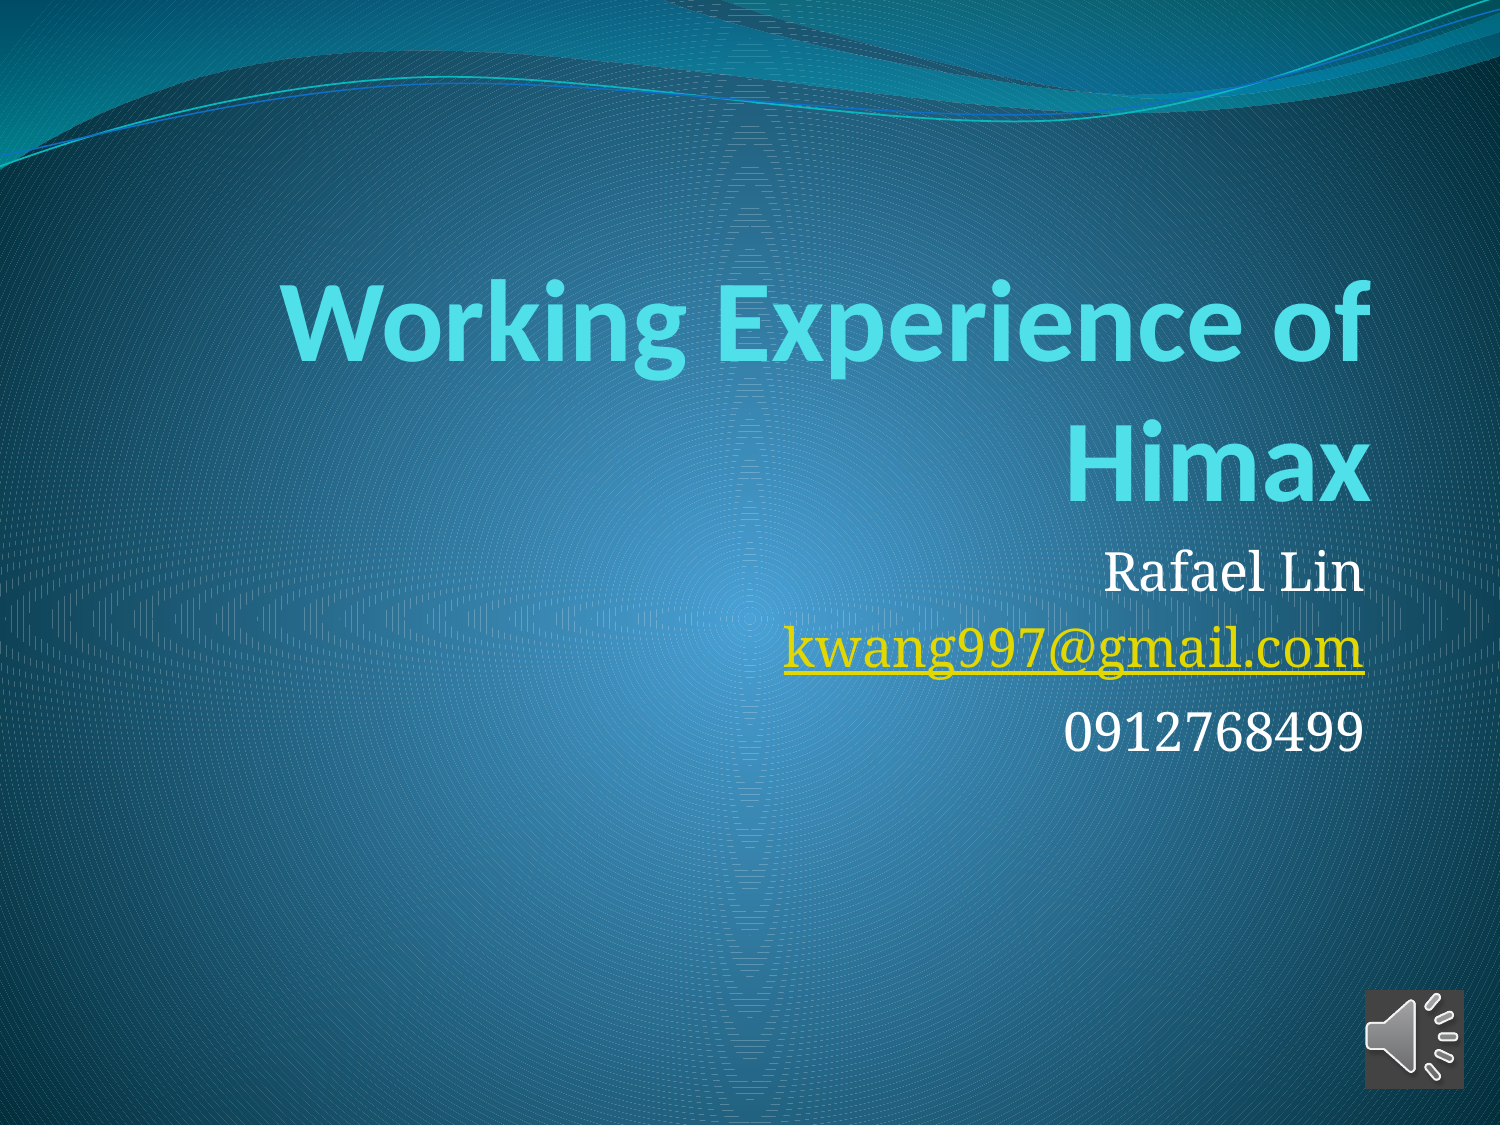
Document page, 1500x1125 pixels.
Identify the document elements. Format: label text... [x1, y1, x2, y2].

picture [1364, 989, 1465, 1090]
subtitle Rafael Lin kwang997@gmail.com 0912768499 [87, 529, 1376, 818]
title Working Experience of Himax [87, 224, 1376, 525]
